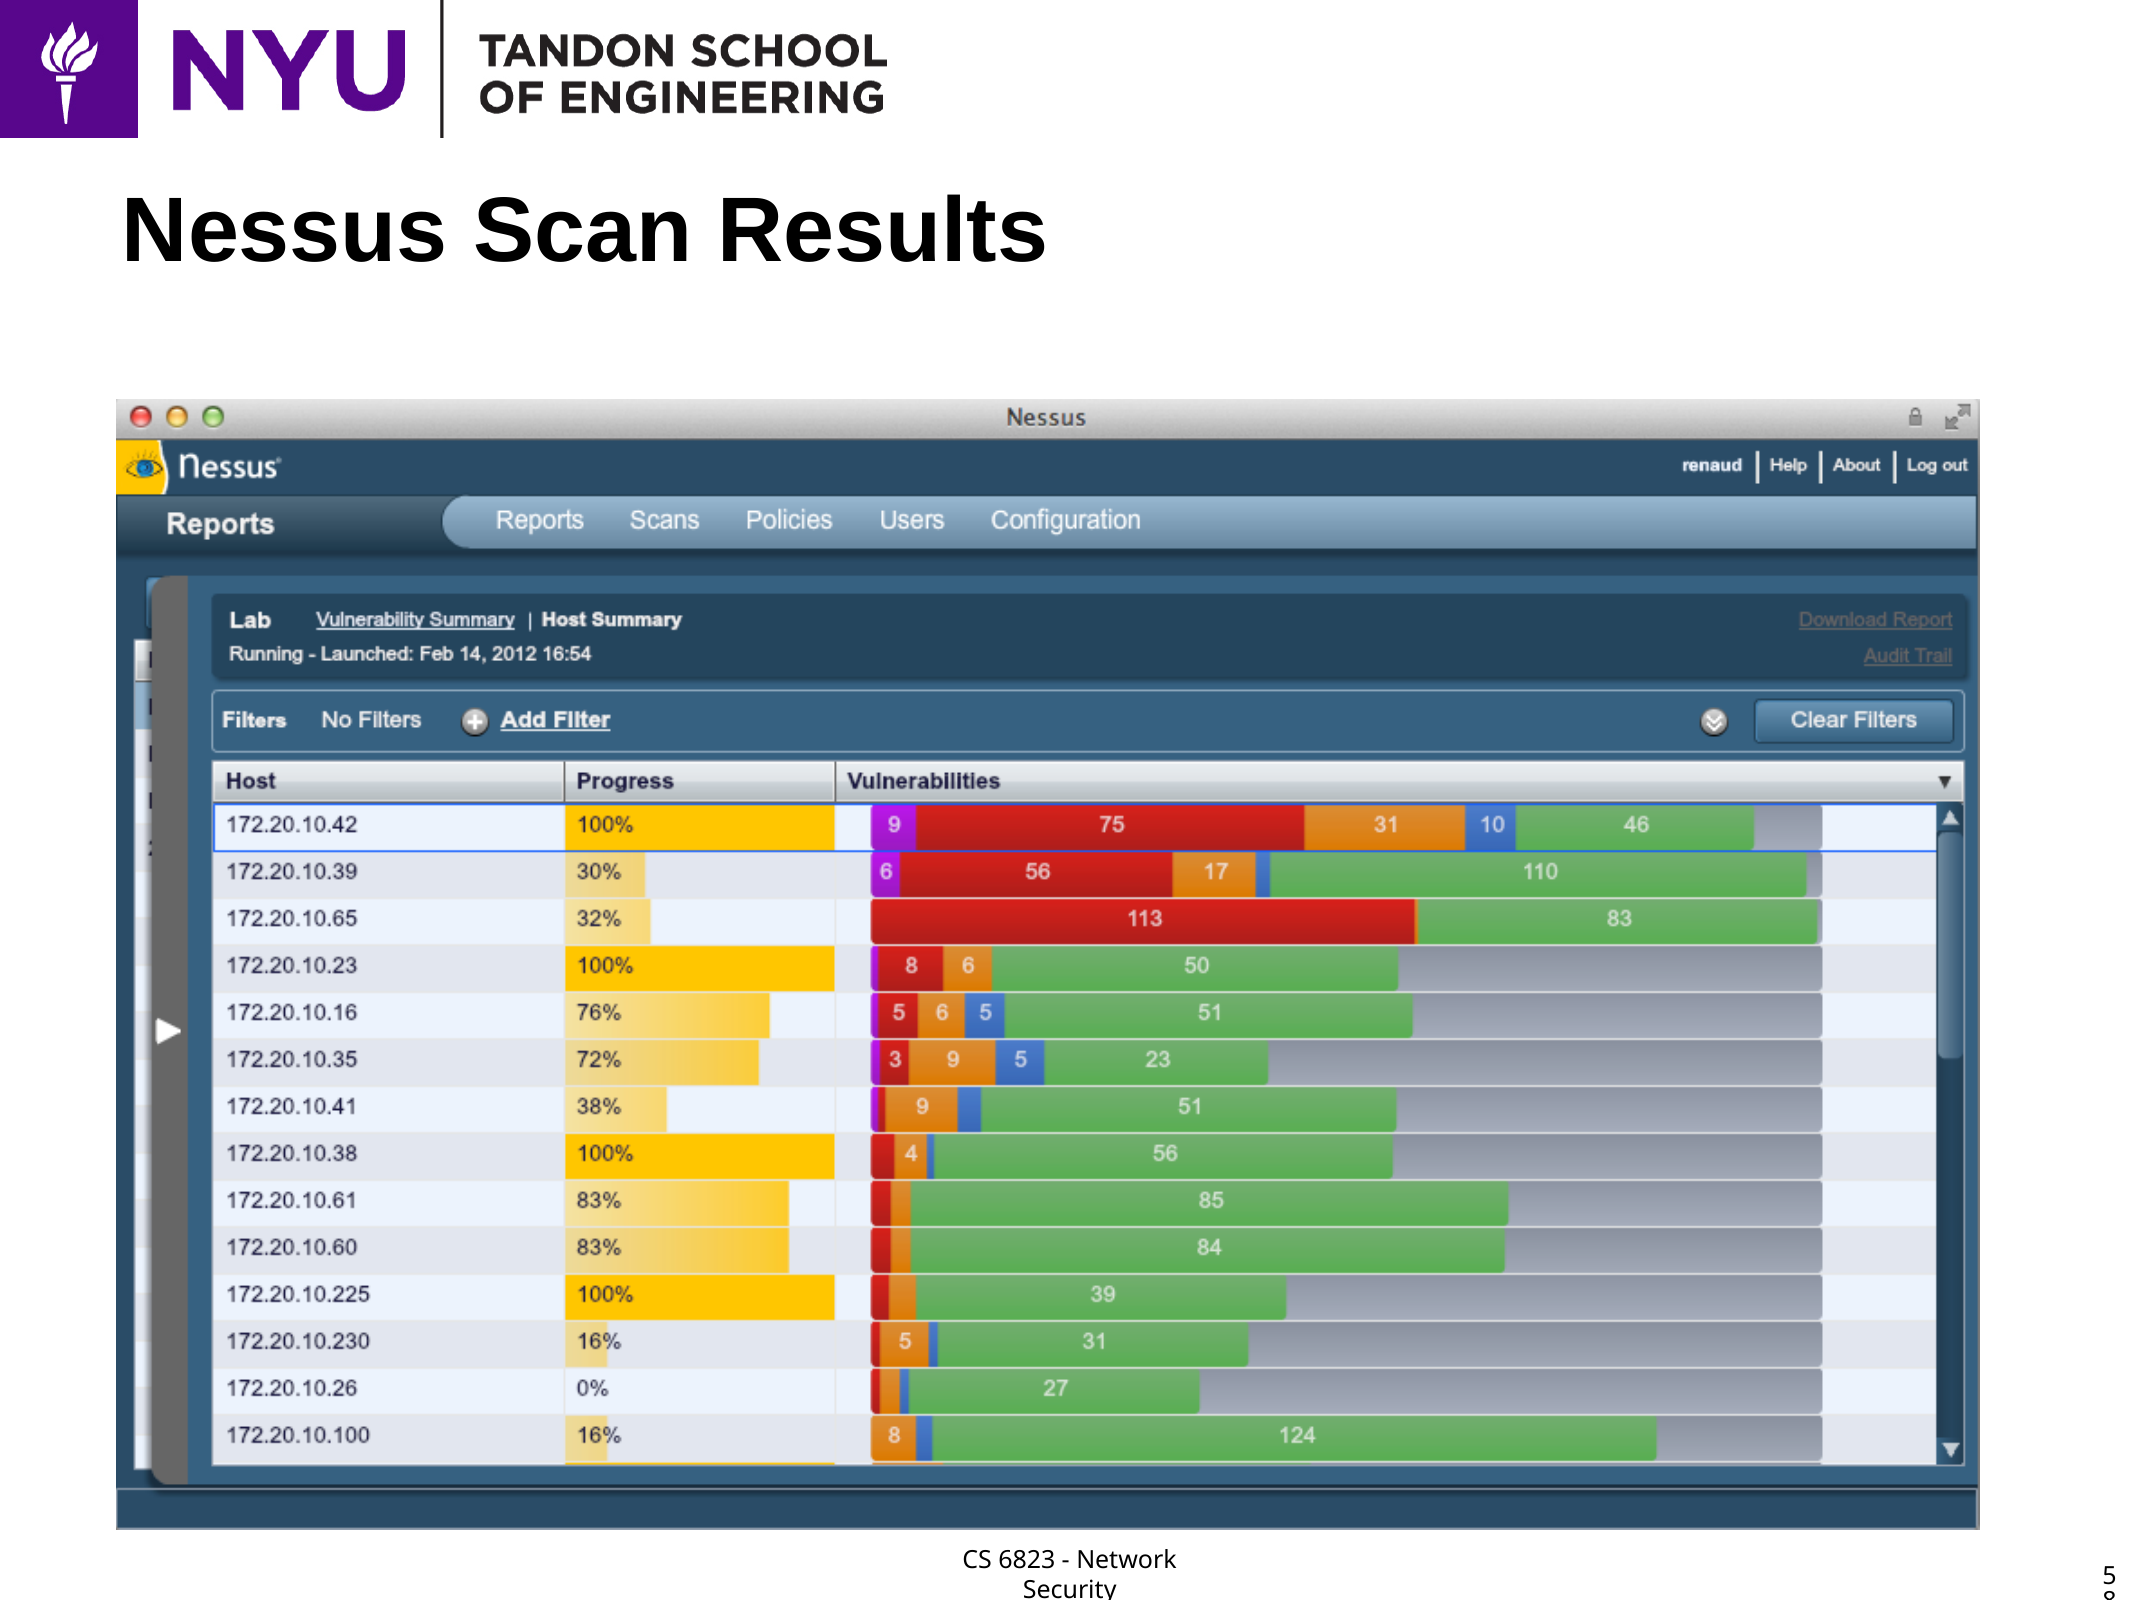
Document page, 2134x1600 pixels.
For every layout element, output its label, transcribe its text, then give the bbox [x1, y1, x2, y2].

slide_number 58 [2086, 1551, 2132, 1599]
picture [0, 0, 887, 138]
picture [116, 399, 1980, 1530]
title Nessus Scan Results [106, 162, 2027, 331]
